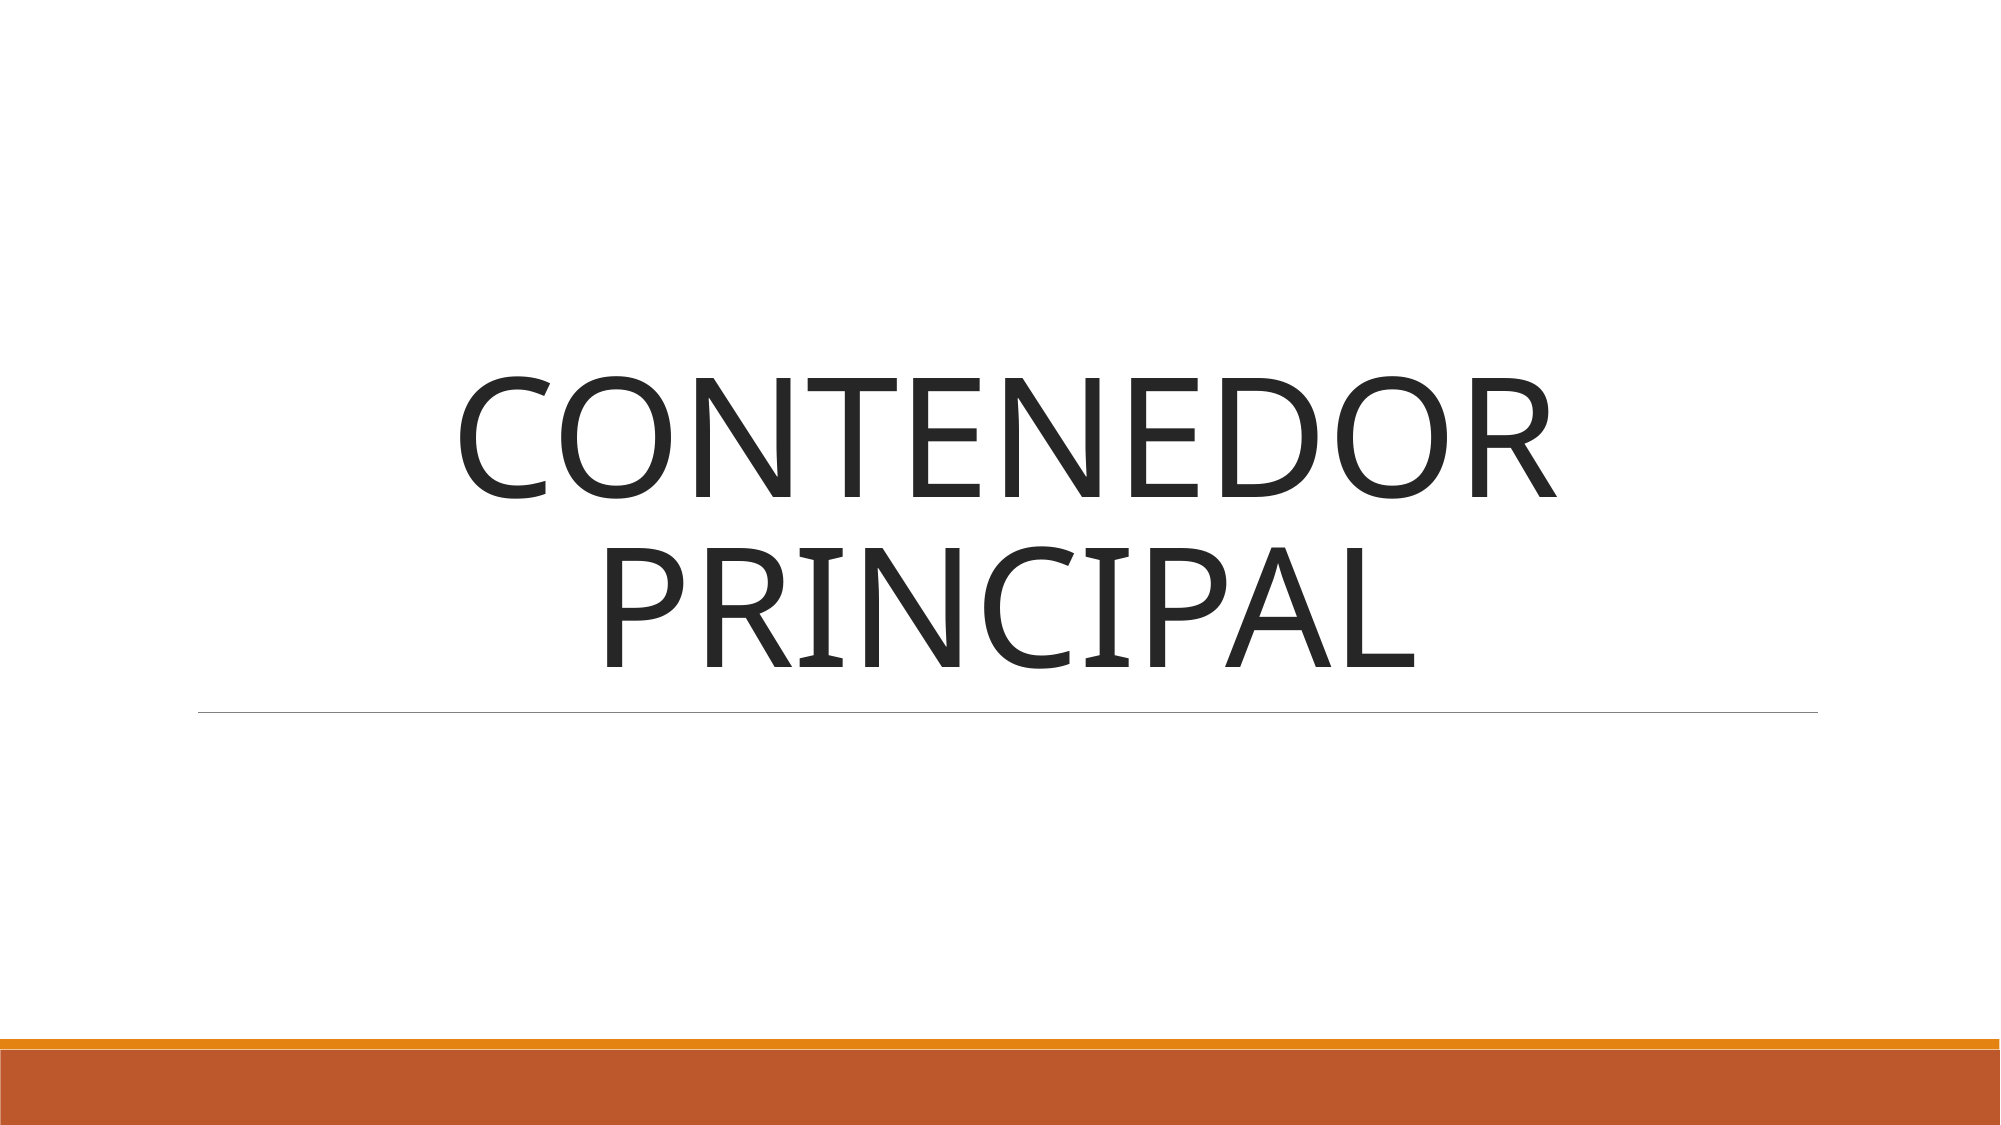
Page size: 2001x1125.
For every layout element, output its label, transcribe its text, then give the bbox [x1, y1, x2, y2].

title CONTENEDOR PRINCIPAL [180, 124, 1830, 710]
